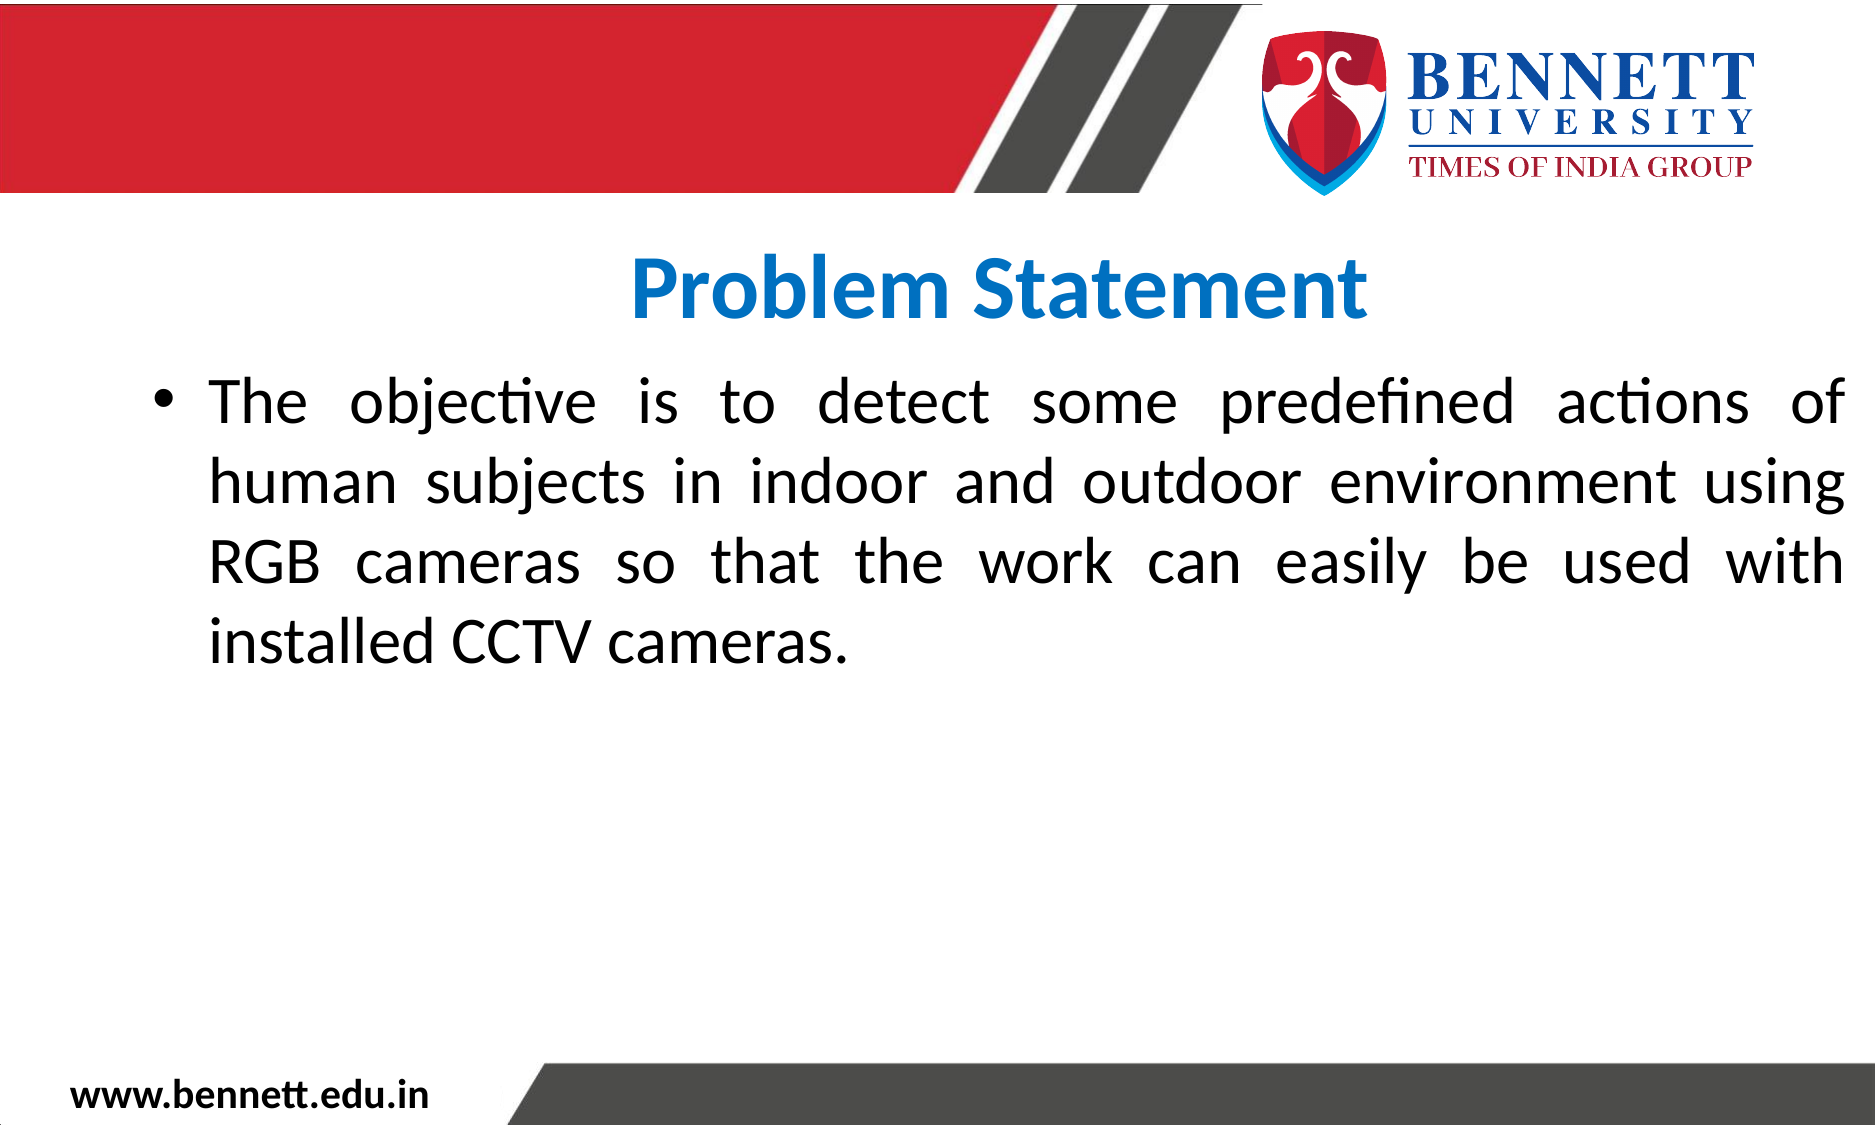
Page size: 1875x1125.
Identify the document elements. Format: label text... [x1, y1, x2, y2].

text_box The objective is to detect some predefined actions of human subjects in indoor and outdoor environment using RGB cameras so that the work can easily be used with installed CCTV cameras. [137, 349, 1863, 1035]
picture [0, 4, 1754, 196]
picture [500, 1062, 1875, 1125]
text_box Problem Statement [137, 219, 1863, 349]
